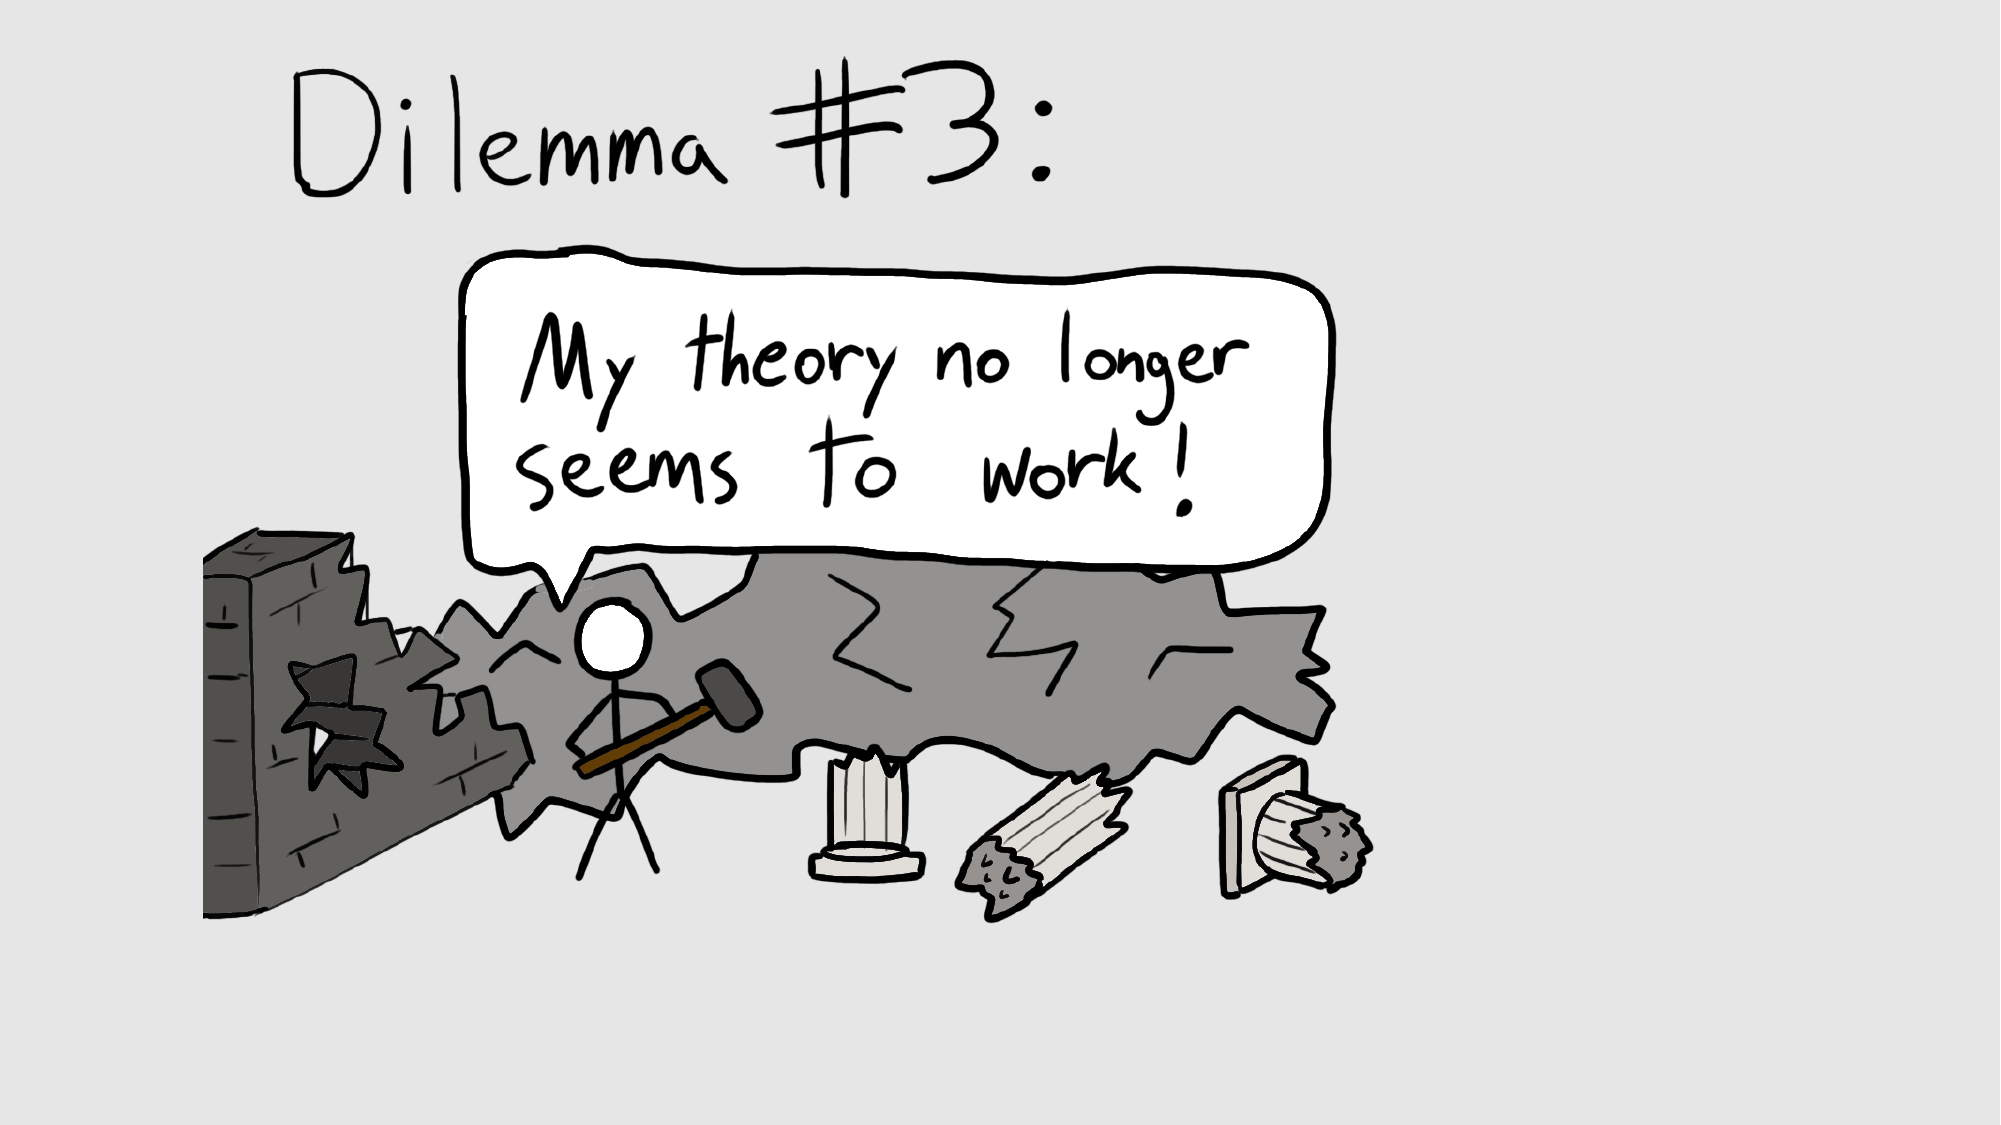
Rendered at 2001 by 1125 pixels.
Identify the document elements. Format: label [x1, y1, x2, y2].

picture [203, 0, 1797, 1125]
